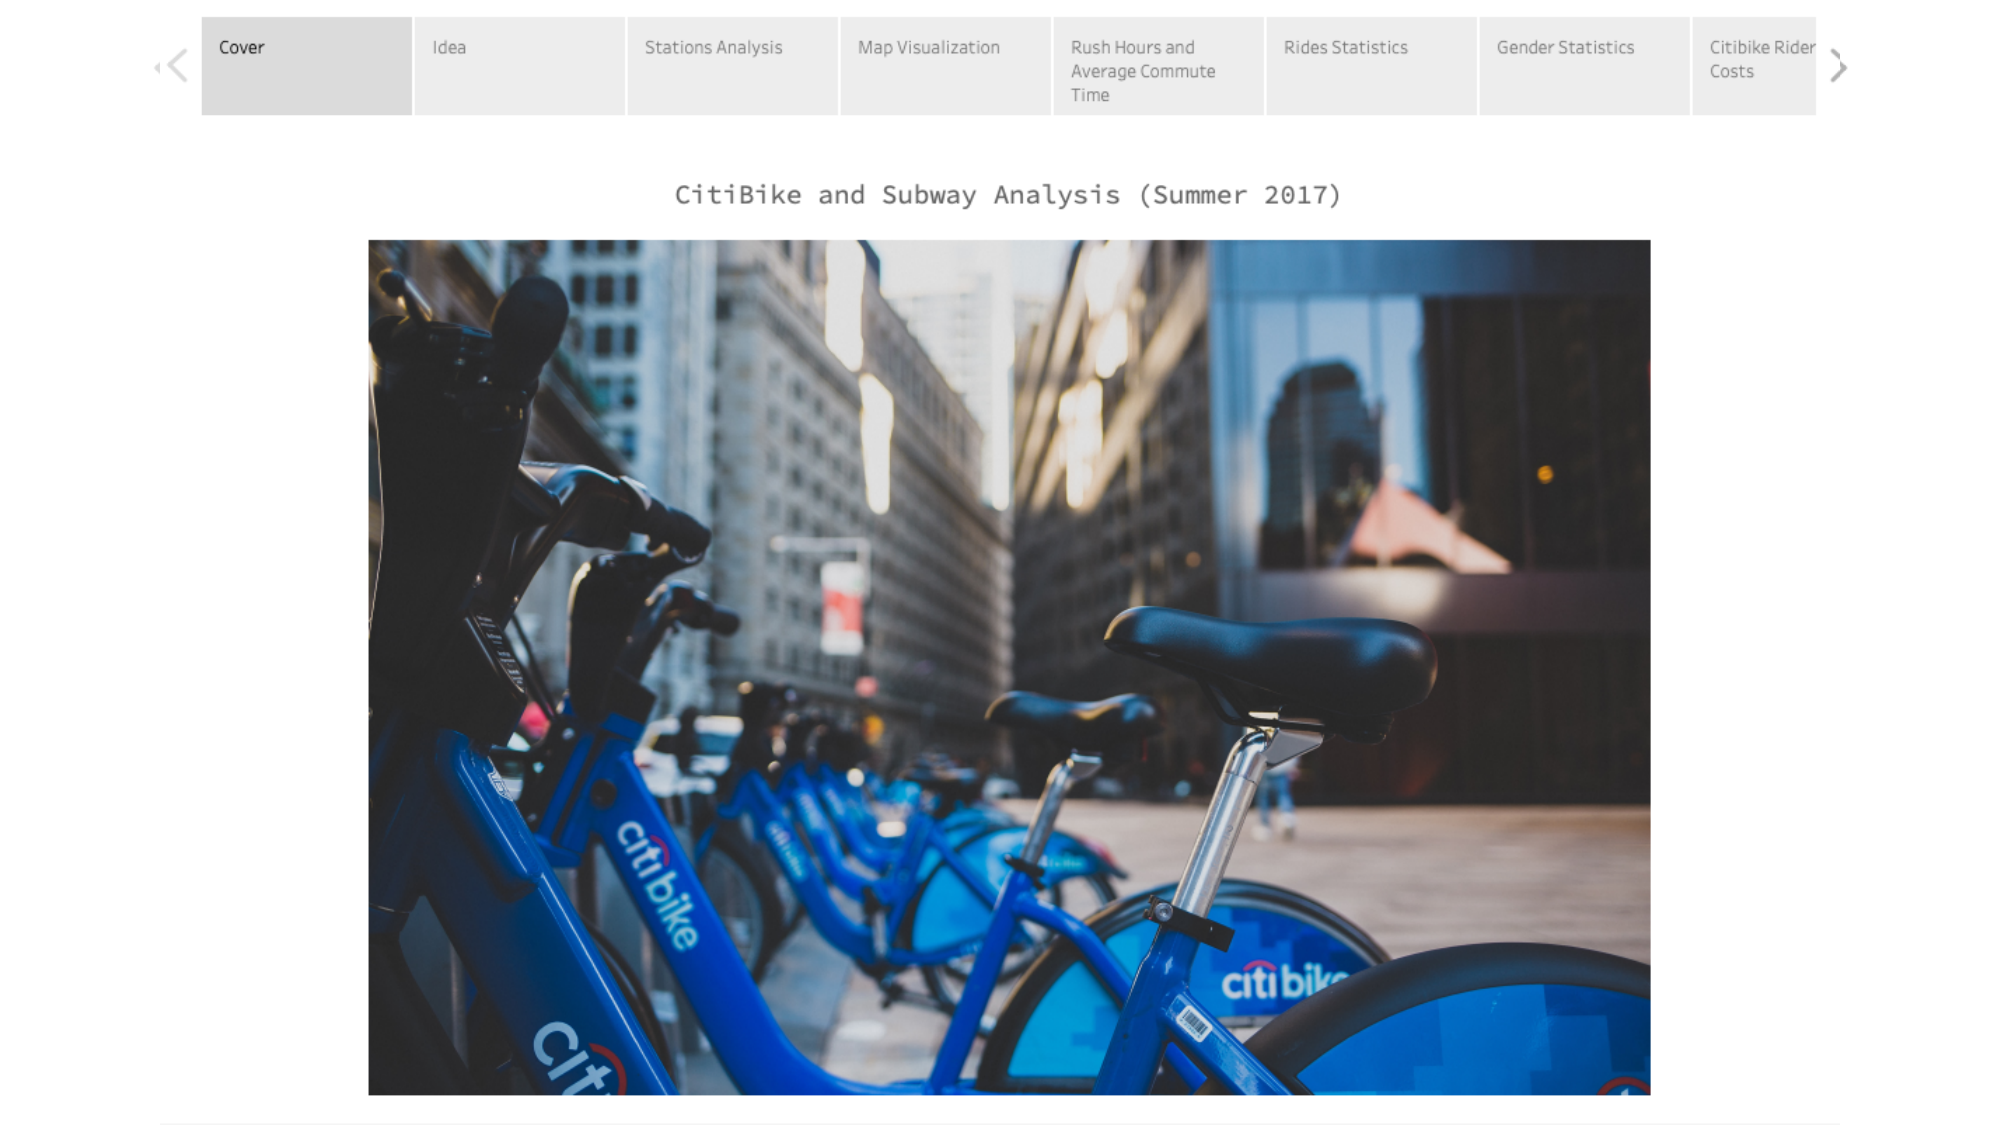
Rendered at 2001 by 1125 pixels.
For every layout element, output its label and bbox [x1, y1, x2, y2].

picture [143, 0, 1856, 1125]
